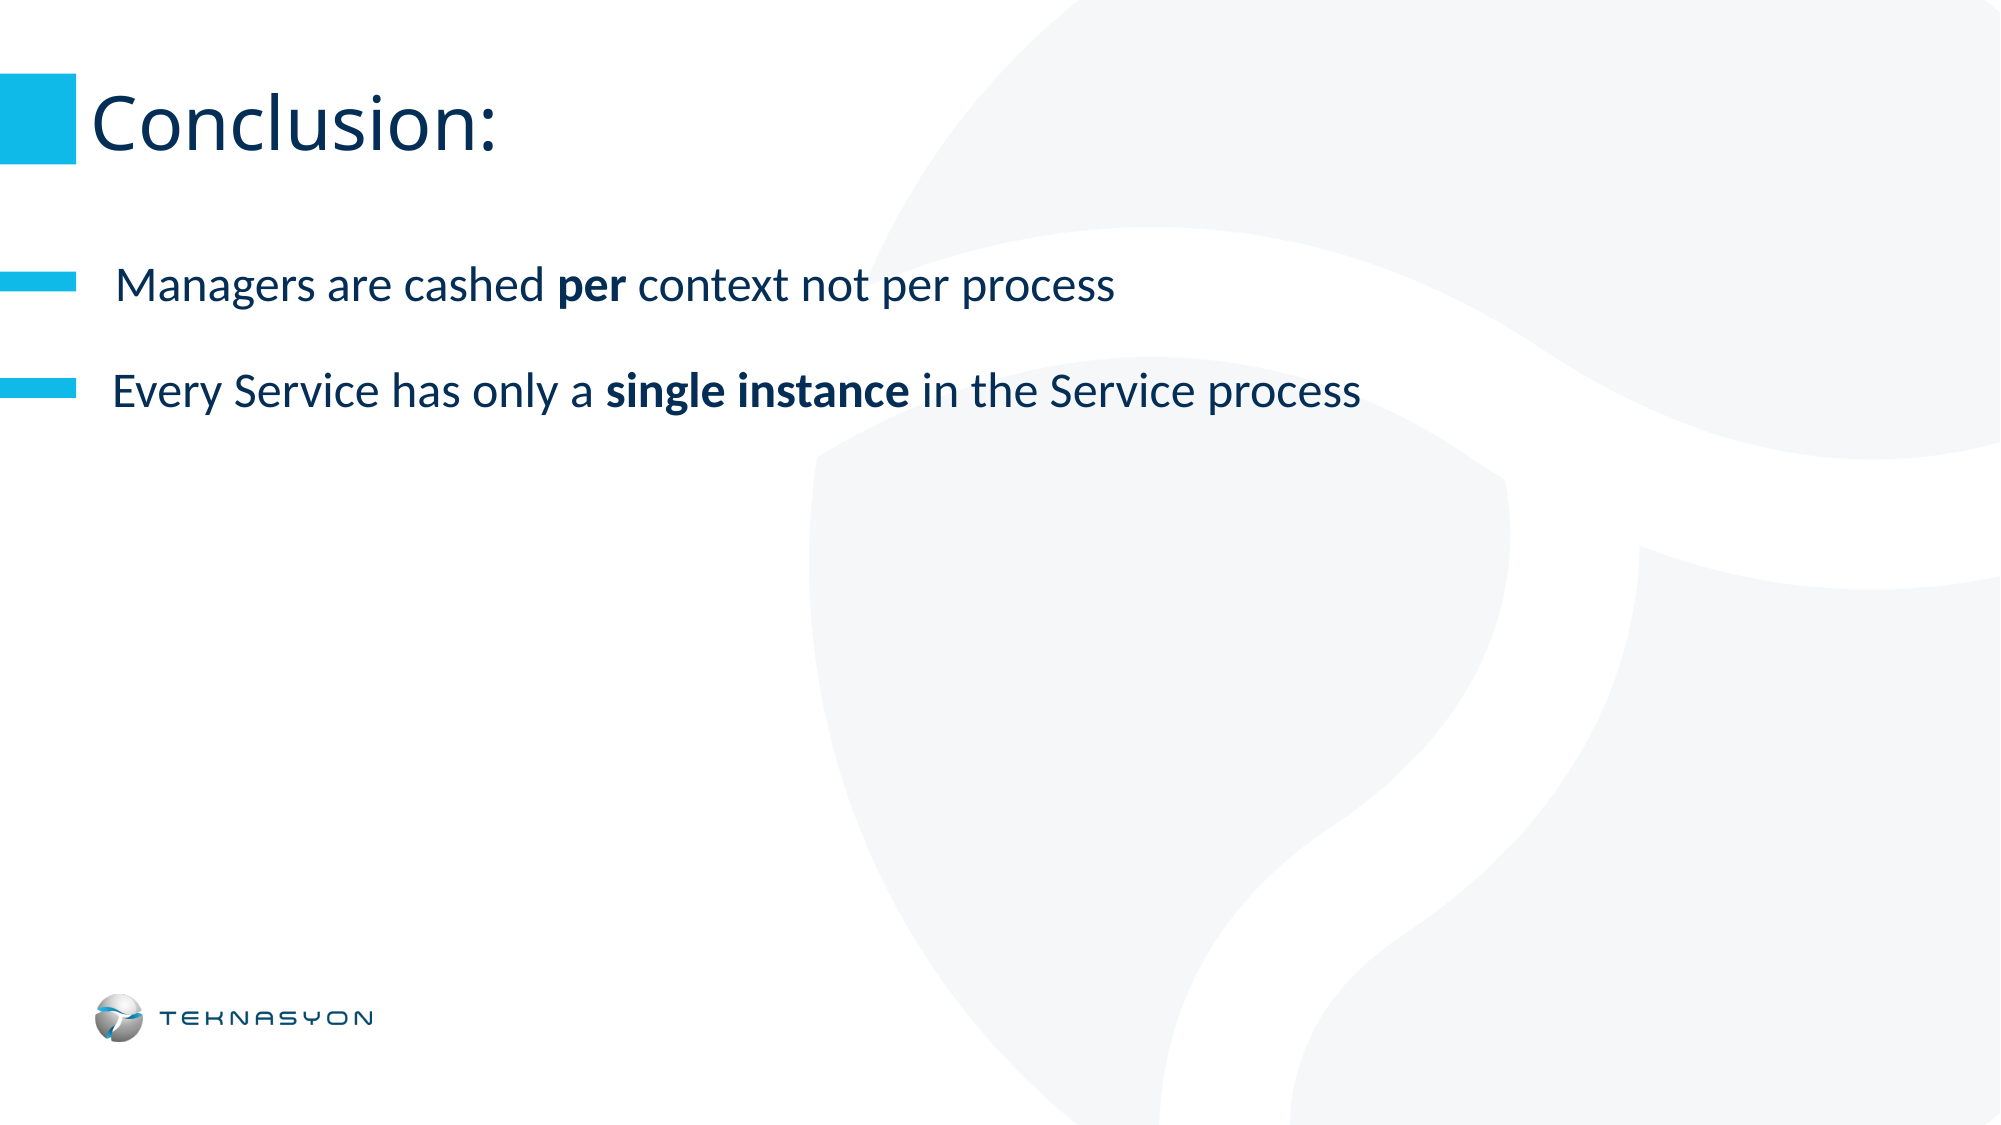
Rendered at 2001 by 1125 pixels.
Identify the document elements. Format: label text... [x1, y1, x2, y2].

text_box [0, 377, 77, 399]
text_box Managers are cashed per context not per process [99, 243, 809, 319]
text_box [0, 72, 77, 165]
text_box Every Service has only a single instance in the Service process [97, 350, 809, 425]
picture [94, 994, 372, 1042]
picture [809, 0, 2000, 1125]
text_box [0, 271, 77, 292]
text_box Conclusion: [76, 68, 809, 174]
